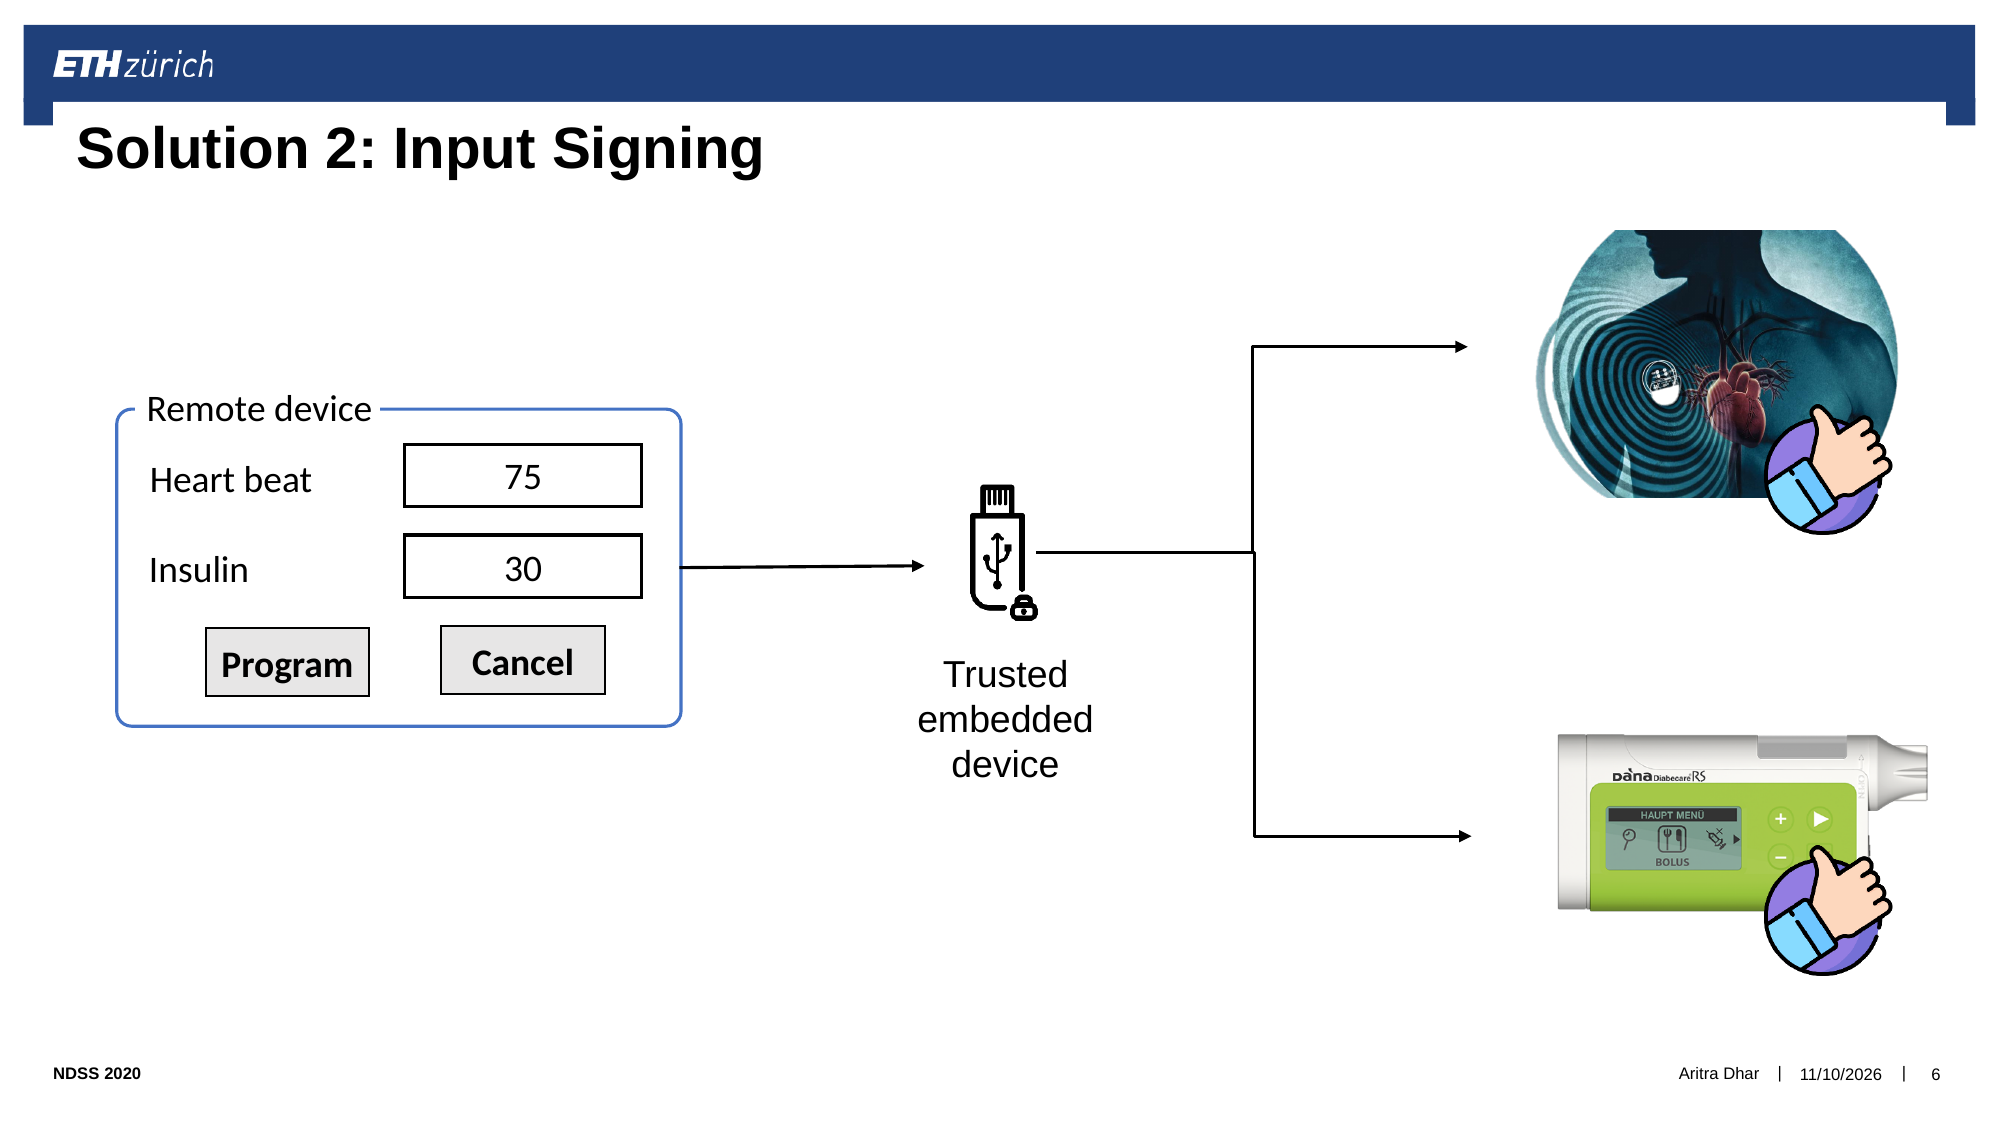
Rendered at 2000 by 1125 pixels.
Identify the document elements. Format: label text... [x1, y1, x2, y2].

picture [968, 483, 1037, 621]
slide_number 6 [1906, 1034, 1966, 1112]
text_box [1037, 552, 1472, 837]
text_box Trusted embedded device [868, 642, 1032, 793]
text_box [116, 376, 682, 727]
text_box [1037, 346, 1469, 551]
picture [1528, 229, 1927, 536]
title Solution 2: Input Signing [53, 101, 1946, 262]
picture [1555, 729, 1931, 977]
footer Aritra Dhar [999, 1034, 1760, 1111]
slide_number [1790, 1034, 1892, 1112]
